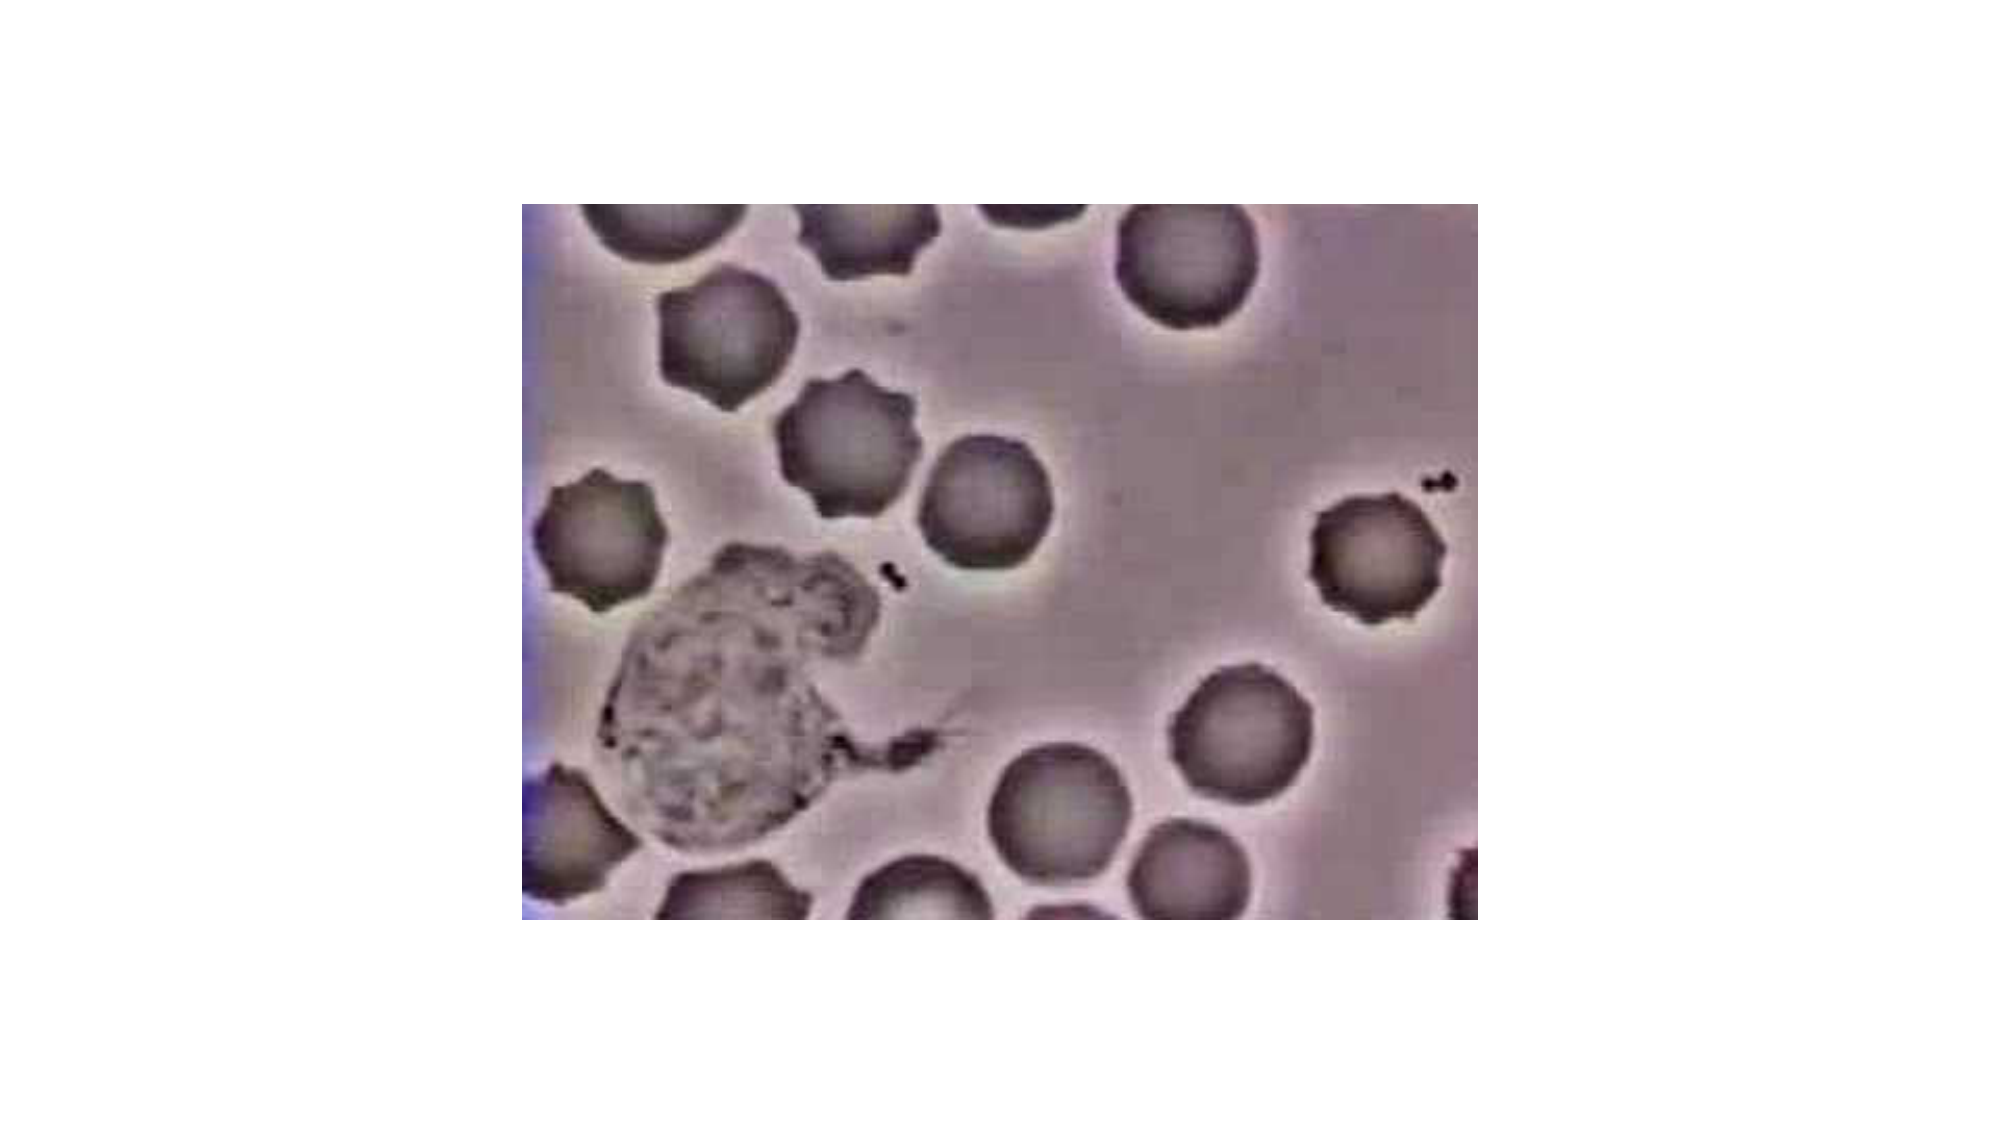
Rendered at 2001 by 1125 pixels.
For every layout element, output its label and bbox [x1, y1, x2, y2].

text_box [521, 204, 1479, 921]
